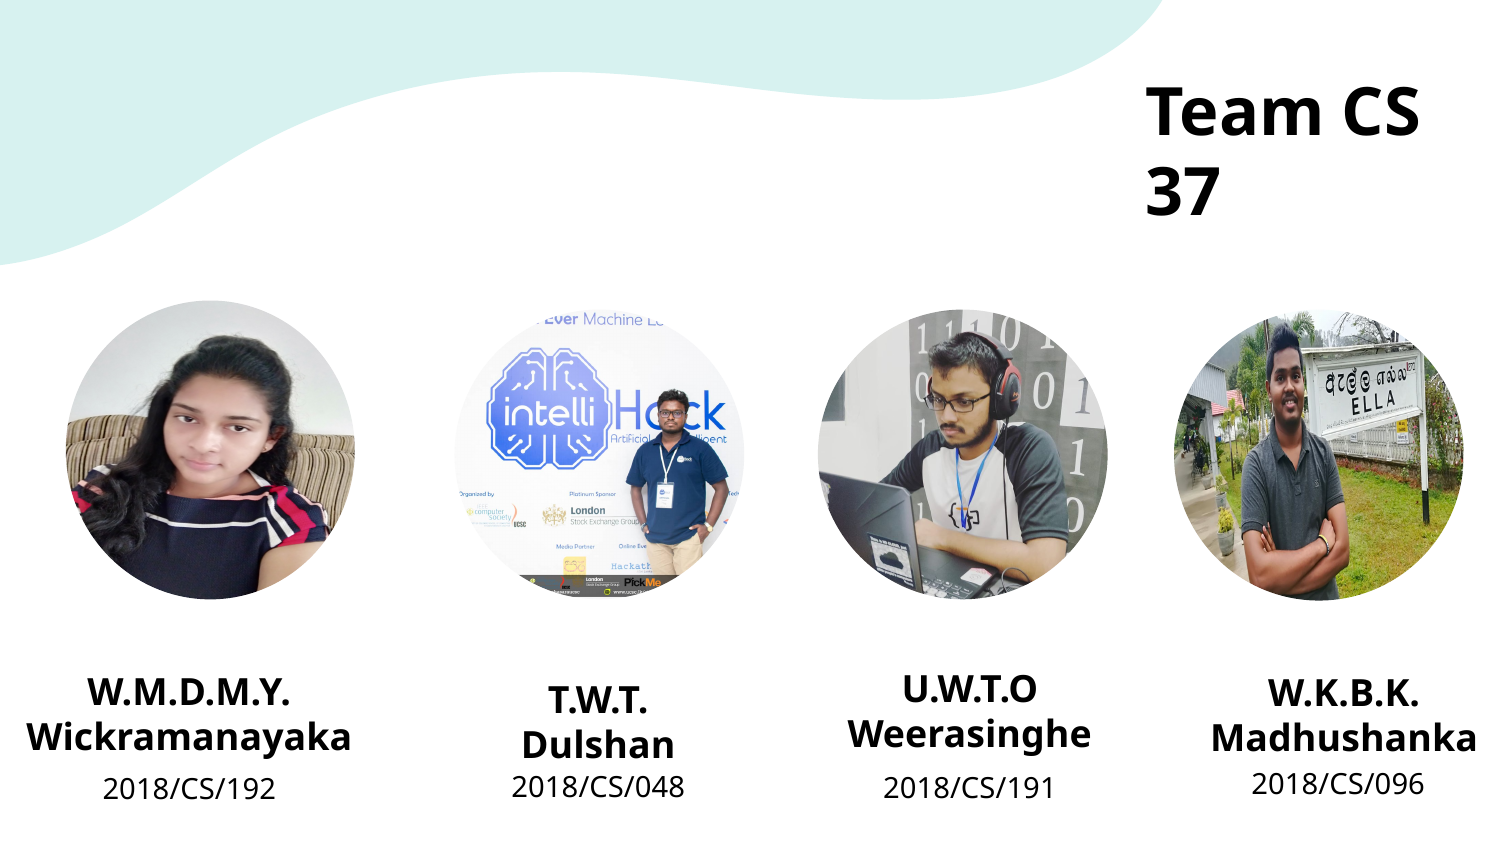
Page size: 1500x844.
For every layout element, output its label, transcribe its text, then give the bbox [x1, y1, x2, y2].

picture [817, 309, 1108, 600]
subtitle 2018/CS/191 [832, 754, 1108, 843]
subtitle 2018/CS/048 [419, 753, 778, 844]
text_box 2018/CS/096 [1213, 750, 1490, 839]
title T.W.T. Dulshan [460, 660, 737, 716]
picture [65, 300, 355, 600]
title Team CS 37 [1130, 53, 1490, 149]
subtitle 2018/CS/192 [51, 754, 327, 843]
title U.W.T.O Weerasinghe [832, 650, 1108, 706]
text_box W.K.B.K. Madhushanka [1163, 653, 1500, 709]
picture [454, 309, 745, 600]
picture [1173, 309, 1464, 601]
title W.M.D.M.Y. Wickramanayaka [0, 653, 420, 724]
